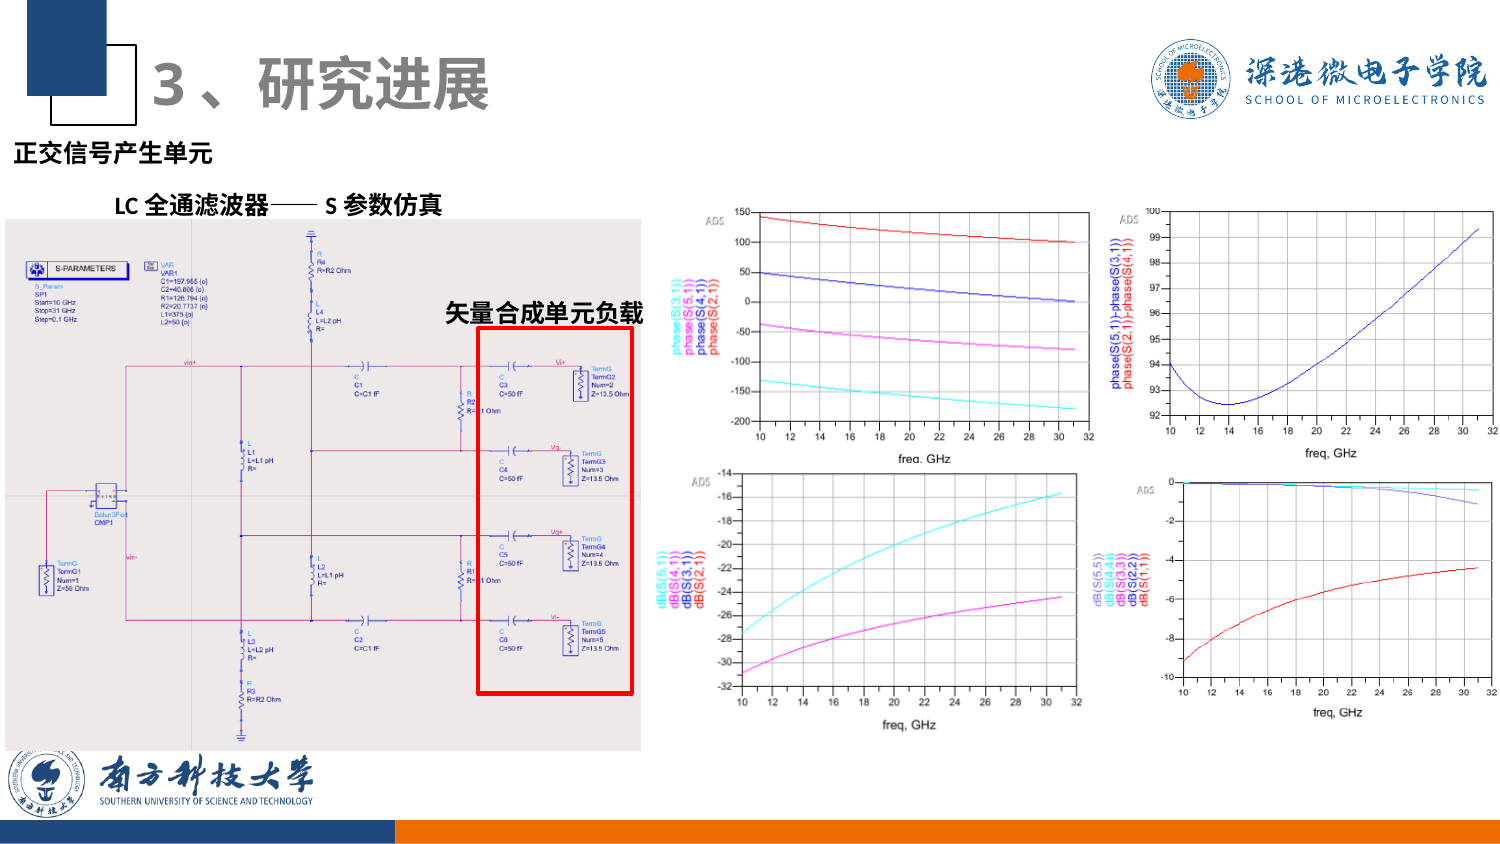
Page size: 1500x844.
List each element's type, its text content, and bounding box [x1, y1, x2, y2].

text_box 正交信号产生单元 [0, 129, 1379, 175]
picture [644, 205, 1500, 738]
text_box LC全通滤波器——S参数仿真 [100, 181, 491, 217]
title 3、研究进展 [137, 39, 1395, 138]
picture [0, 219, 642, 820]
picture [1395, 39, 1487, 119]
